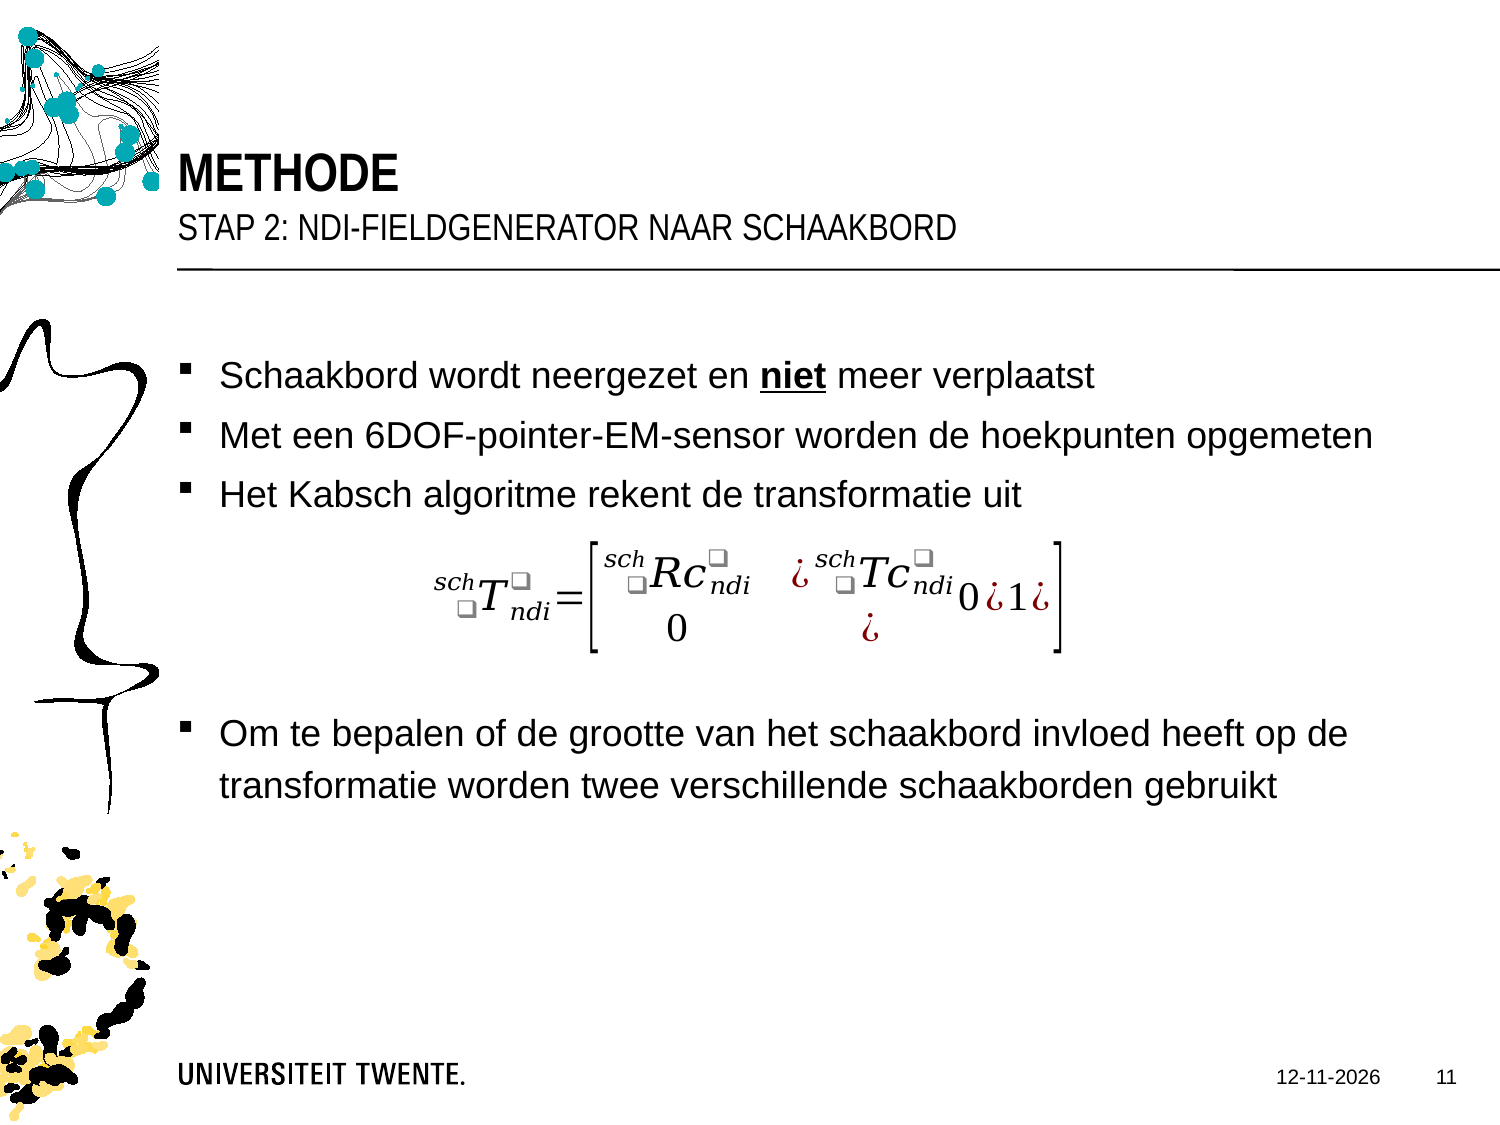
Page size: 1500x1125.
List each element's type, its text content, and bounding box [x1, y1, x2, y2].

list Stap 2: NDI-fieldgenerator naar schaakbord [177, 200, 1454, 249]
slide_number 11 [1395, 1049, 1458, 1125]
picture [0, 0, 159, 1125]
list Methode [177, 81, 1454, 200]
list Schaakbord wordt neergezet en niet meer verplaatst Met een 6DOF-pointer-EM-sensor worden de hoekpunten opgemeten Het Kabsch algoritme rekent de transformatie uit Om te bepalen of de grootte van het schaakbord invloed heeft op de transformatie worden twee verschillende schaakborden gebruikt [176, 336, 1458, 921]
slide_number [1241, 1049, 1395, 1125]
